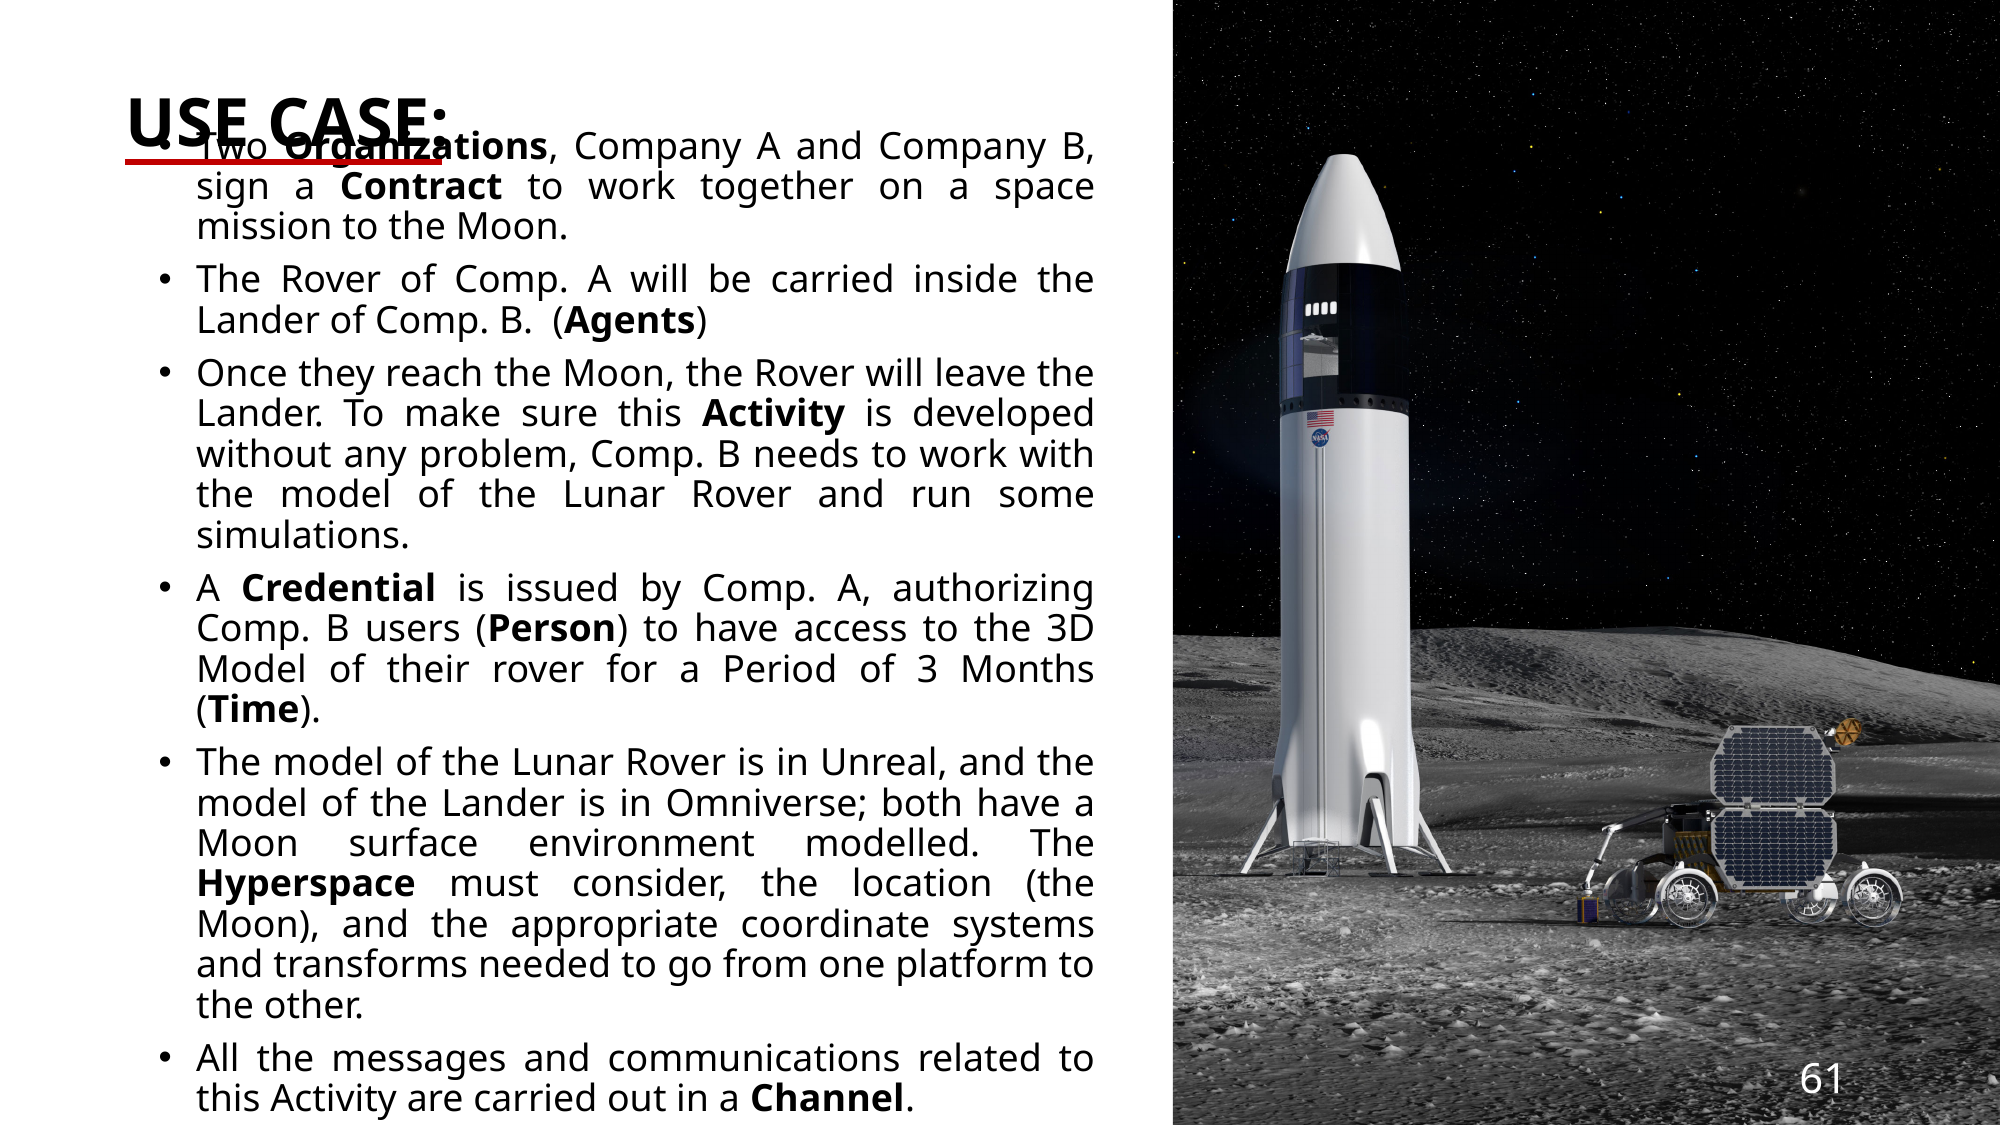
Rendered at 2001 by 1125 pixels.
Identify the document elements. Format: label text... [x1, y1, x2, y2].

text_box [0, 0, 1172, 1125]
title USE CASE: [110, 51, 986, 192]
text_box Two Organizations, Company A and Company B, sign a Contract to work together on a space mission to the Moon. The Rover of Comp. A will be carried inside the Lander of Comp. B. (Agents) Once they reach the Moon, the Rover will leave the Lander. To make sure this Activity is developed without any problem, Comp. B needs to work with the model of the Lunar Rover and run some simulations. A Credential is issued by Comp. A, authorizing Comp. B users (Person) to have access to the 3D Model of their rover for a Period of 3 Months (Time). The model of the Lunar Rover is in Unreal, and the model of the Lander is in Omniverse; both have a Moon surface environment modelled. The Hyperspace must consider, the location (the Moon), and the appropriate coordinate systems and transforms needed to go from one platform to the other. All the messages and communications related to this Activity are carried out in a Channel. [124, 143, 1111, 1103]
picture [1172, 0, 2000, 1125]
